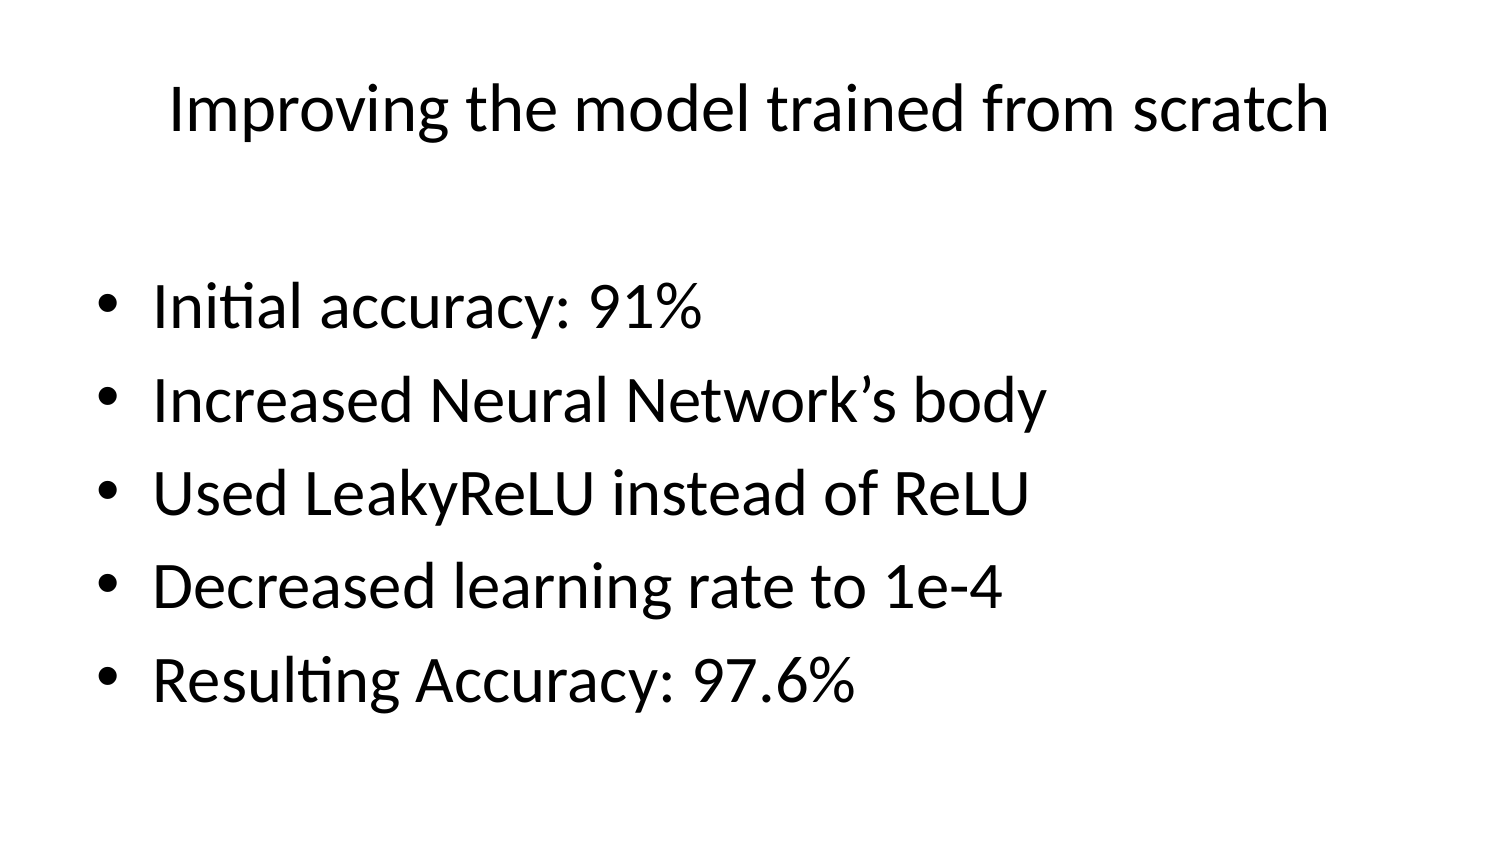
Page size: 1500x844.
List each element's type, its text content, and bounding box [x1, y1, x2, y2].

text_box Initial accuracy: 91% Increased Neural Network’s body Used LeakyReLU instead of ReLU Decreased learning rate to 1e-4 Resulting Accuracy: 97.6% [81, 254, 1432, 629]
text_box Improving the model trained from scratch [74, 33, 1425, 175]
